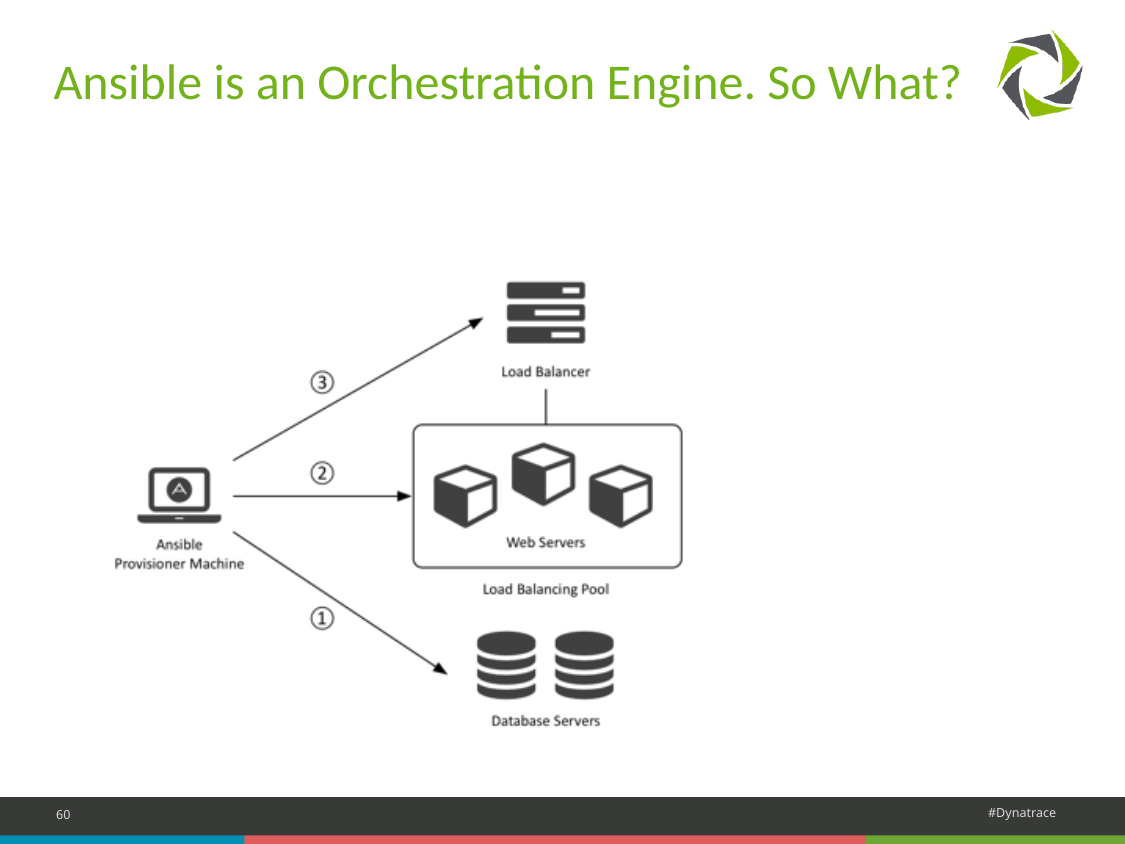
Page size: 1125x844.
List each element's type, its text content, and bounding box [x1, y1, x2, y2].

title Ansible is an Orchestration Engine. So What? [38, 45, 1053, 126]
picture [70, 278, 697, 760]
